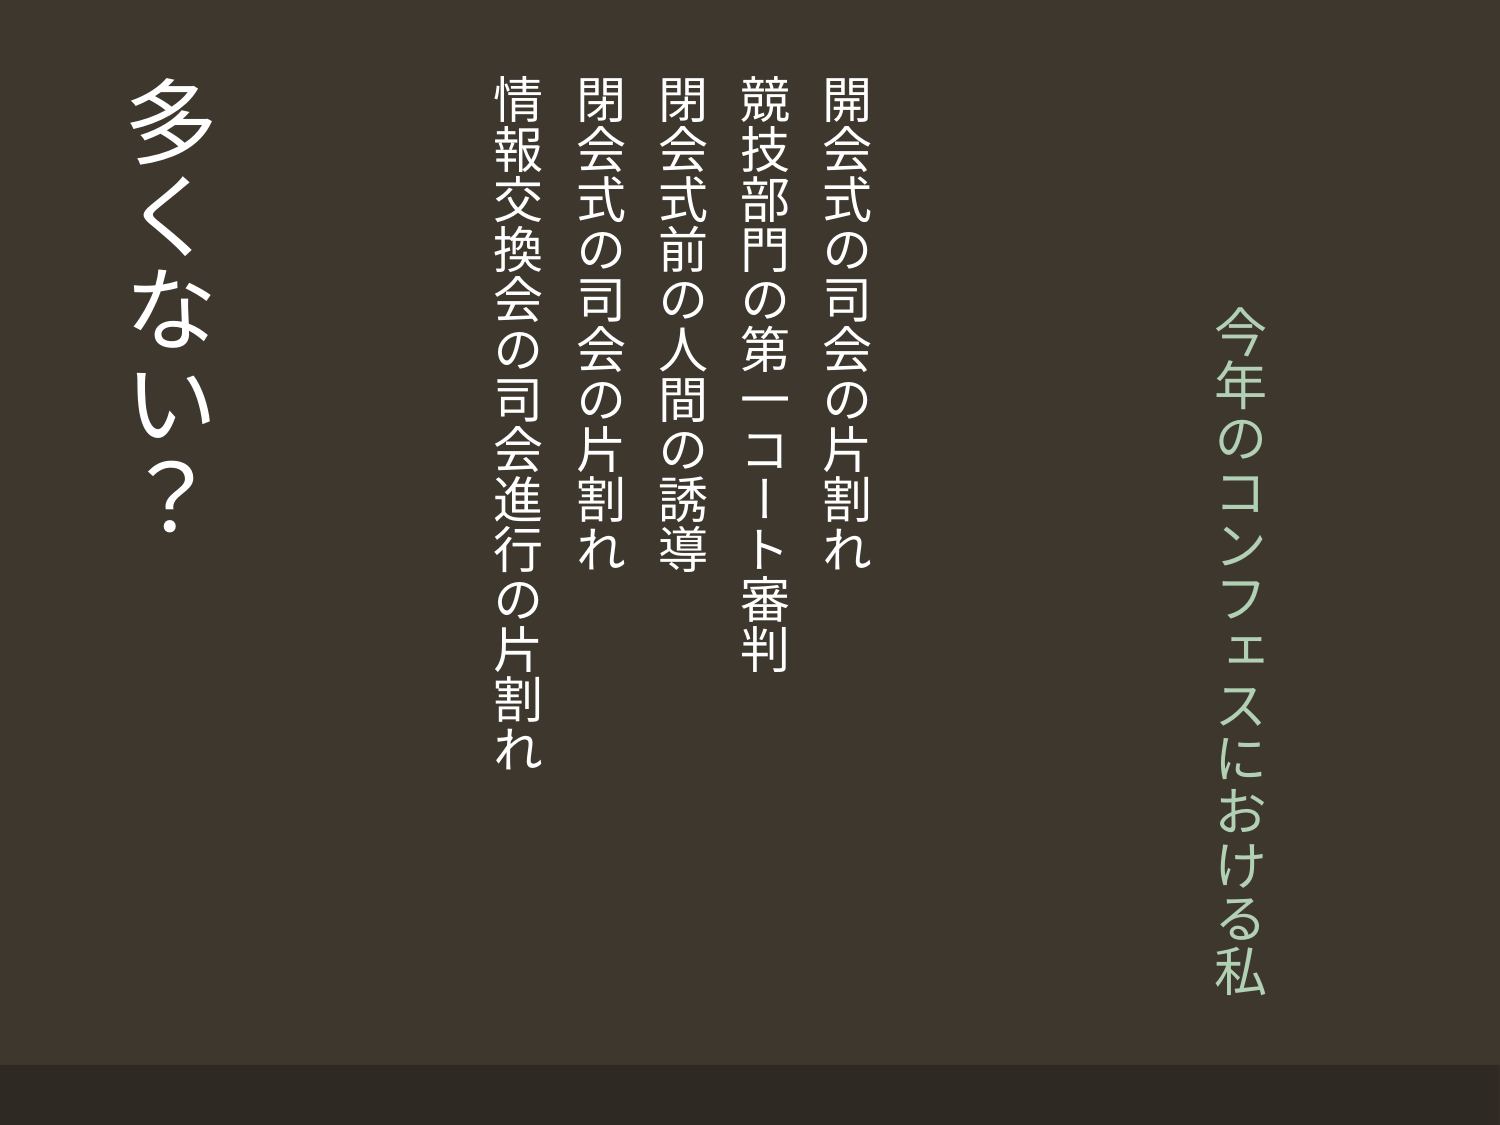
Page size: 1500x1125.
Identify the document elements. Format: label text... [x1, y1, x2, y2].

list 開会式の司会の片割れ 競技部門の第一コート審判 閉会式前の人間の誘導 閉会式の司会の片割れ 情報交換会の司会進行の片割れ 多くない？ [103, 59, 1154, 1014]
title 今年のコンフェスにおける私 [1198, 59, 1396, 1014]
